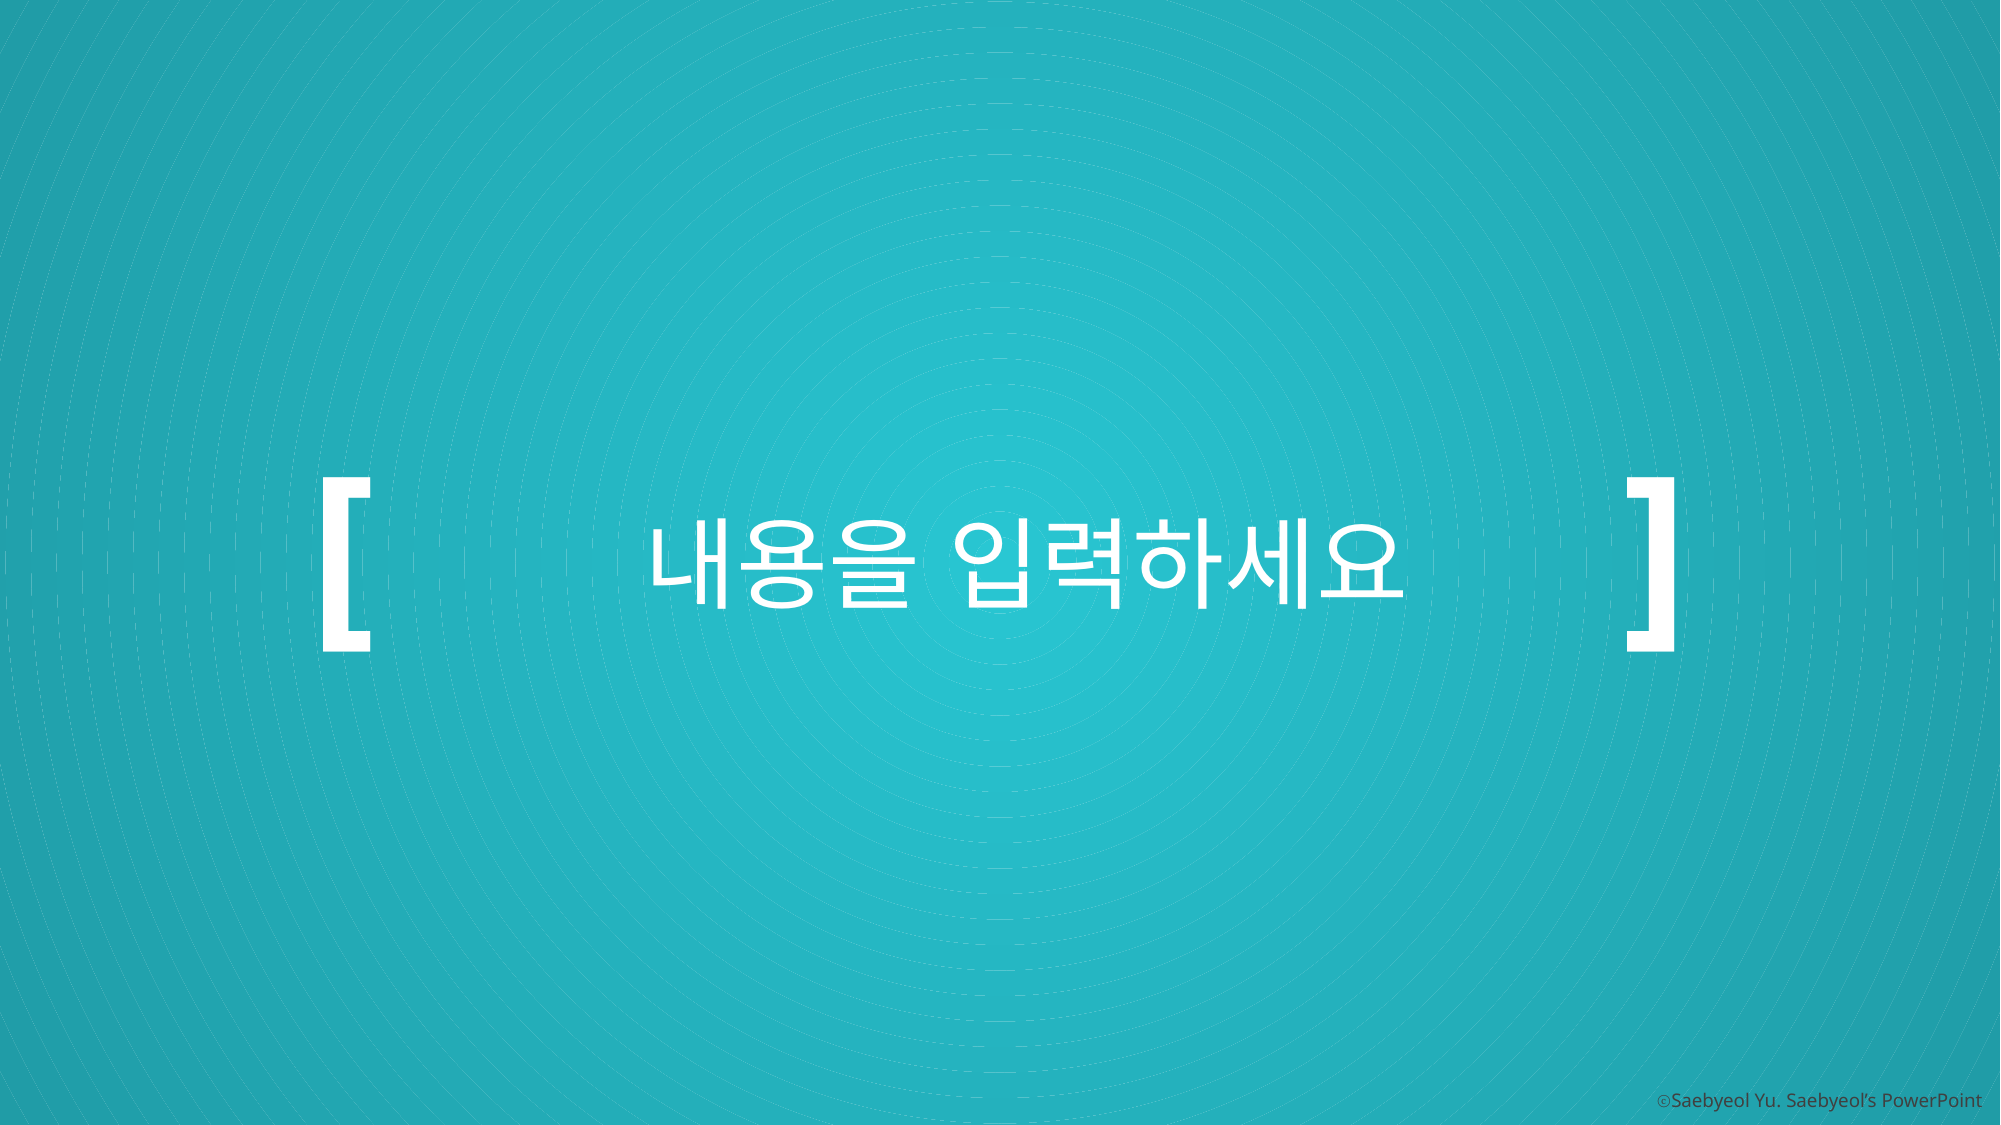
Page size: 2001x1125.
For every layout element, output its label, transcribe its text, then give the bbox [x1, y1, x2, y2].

text_box [ ] [0, 413, 2000, 669]
text_box 내용을 입력하세요 [630, 494, 1424, 629]
